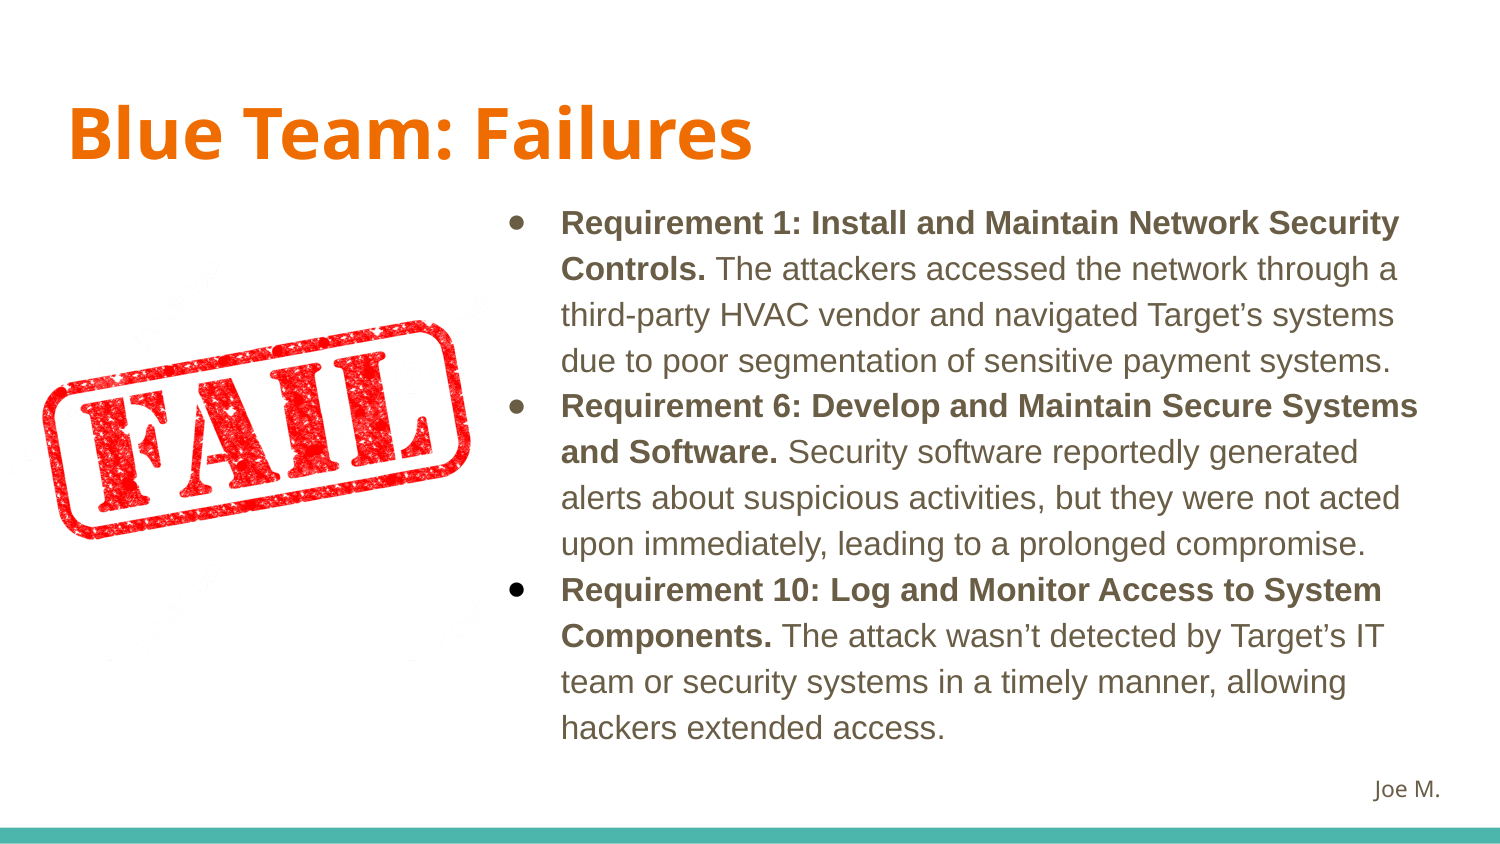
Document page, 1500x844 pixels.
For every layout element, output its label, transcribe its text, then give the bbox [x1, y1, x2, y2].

list Requirement 1: Install and Maintain Network Security Controls. The attackers accessed the network through a third-party HVAC vendor and navigated Target’s systems due to poor segmentation of sensitive payment systems. Requirement 6: Develop and Maintain Secure Systems and Software. Security software reportedly generated alerts about suspicious activities, but they were not acted upon immediately, leading to a prolonged compromise. Requirement 10: Log and Monitor Access to System Components. The attack wasn’t detected by Target’s IT team or security systems in a timely manner, allowing hackers extended access. [470, 180, 1449, 775]
picture [9, 224, 496, 664]
title Blue Team: Failures [51, 72, 1449, 189]
text_box Joe M. [1359, 759, 1466, 817]
